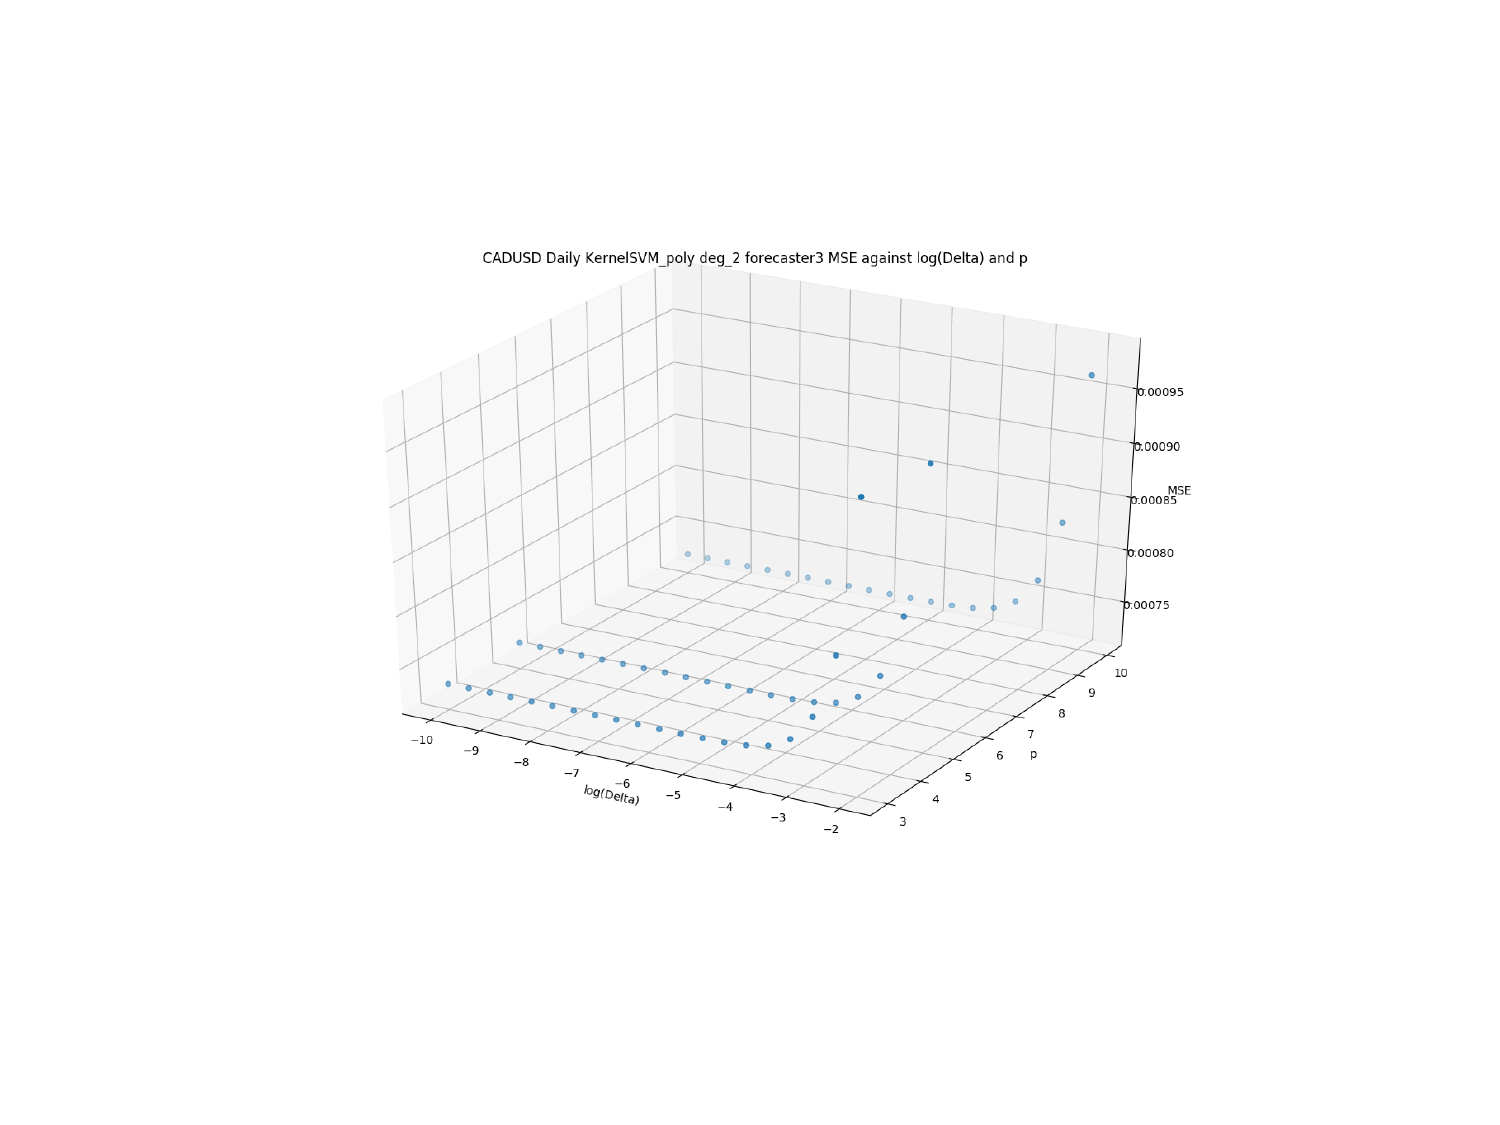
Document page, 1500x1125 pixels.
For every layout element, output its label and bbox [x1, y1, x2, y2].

picture [119, 119, 1358, 946]
